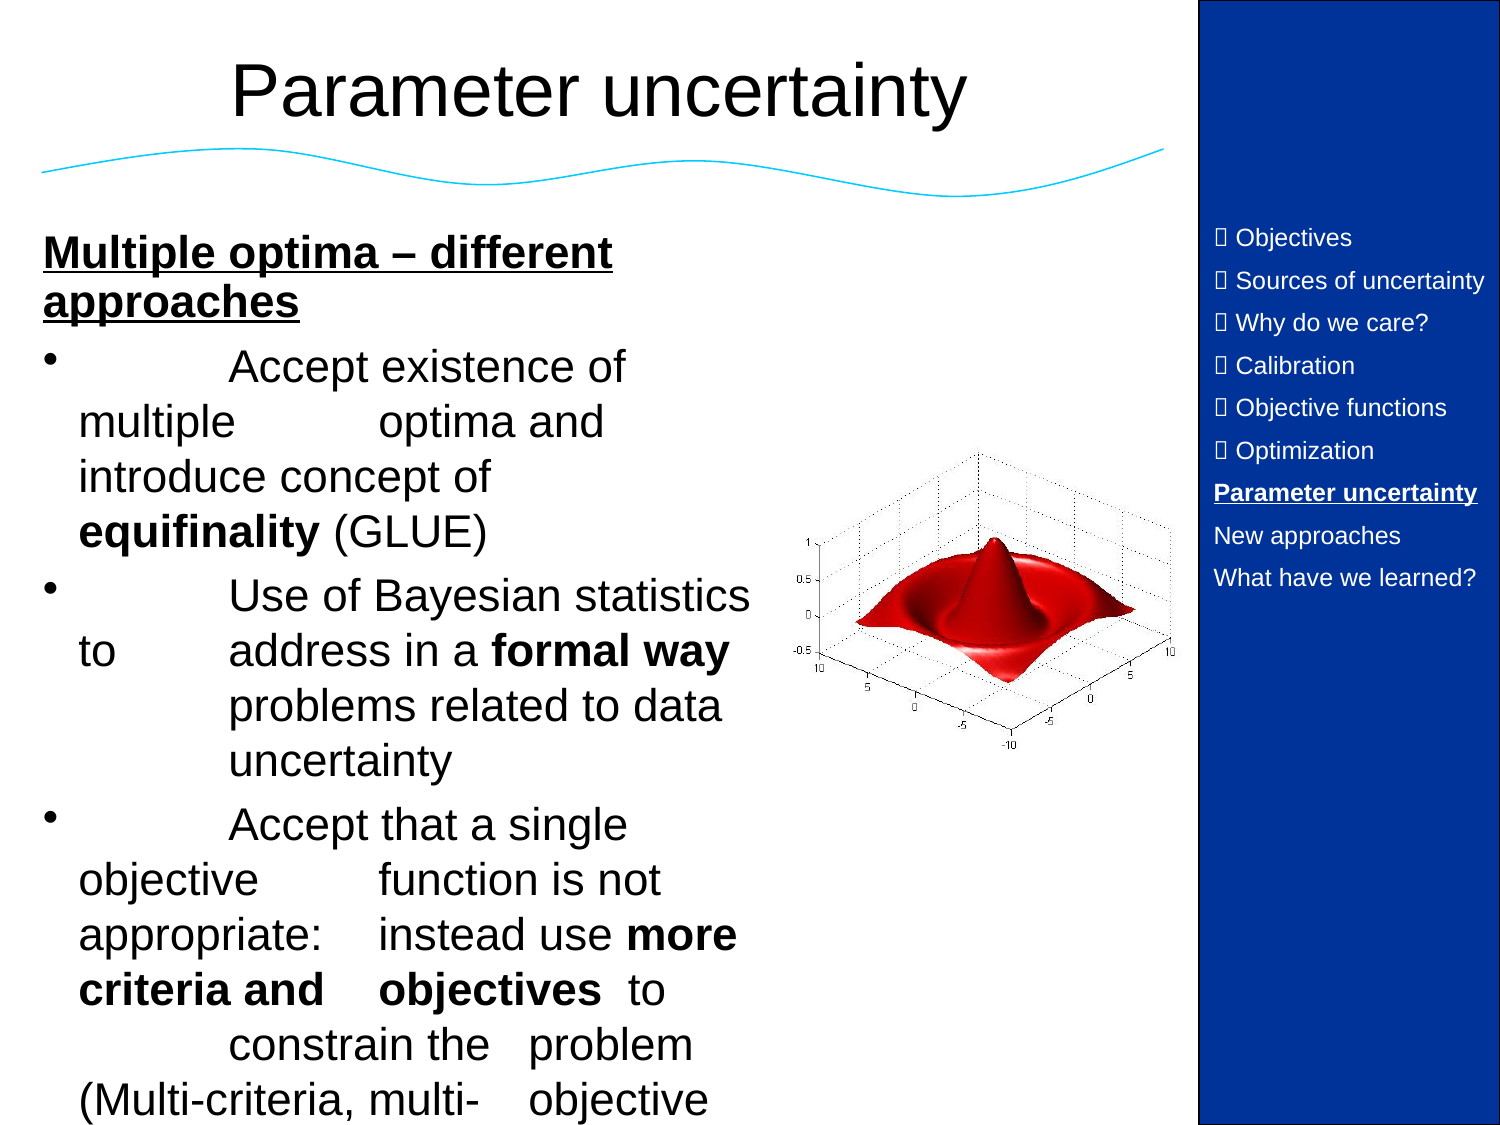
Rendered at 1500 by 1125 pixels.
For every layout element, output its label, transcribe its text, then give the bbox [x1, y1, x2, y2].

text_box [393, 173, 587, 185]
text_box Parameter uncertainty [0, 0, 1199, 173]
text_box  Objectives  Sources of uncertainty  Why do we care?  Calibration  Objective functions  Optimization Parameter uncertainty New approaches What have we learned? [1198, 214, 1500, 599]
picture [785, 444, 1188, 754]
text_box [797, 173, 1095, 197]
text_box [1198, 599, 1500, 1125]
text_box Multiple optima – different approaches Accept existence of multiple optima and introduce concept of equifinality (GLUE) Use of Bayesian statistics to address in a formal way problems related to data uncertainty Accept that a single objective function is not appropriate: instead use more criteria and objectives to constrain the problem (Multi-criteria, multi- objective calibration) [28, 221, 773, 1071]
text_box [1198, 0, 1500, 214]
